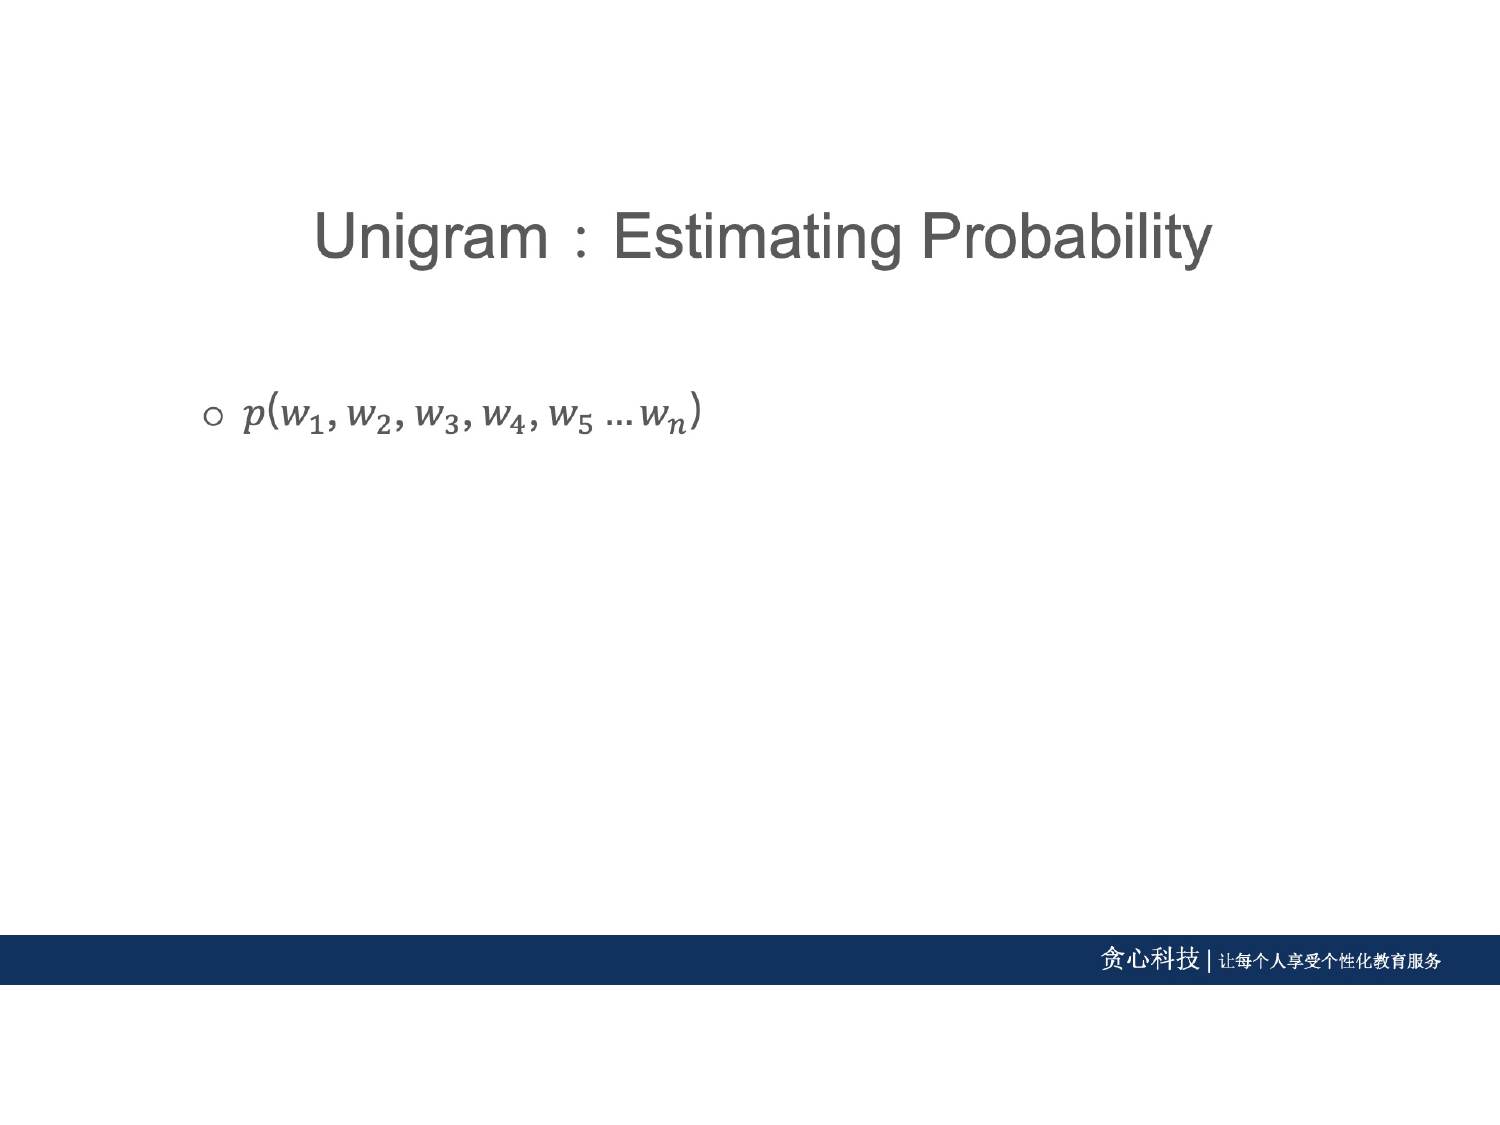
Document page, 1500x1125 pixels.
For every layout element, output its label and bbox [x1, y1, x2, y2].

picture [0, 140, 1500, 985]
